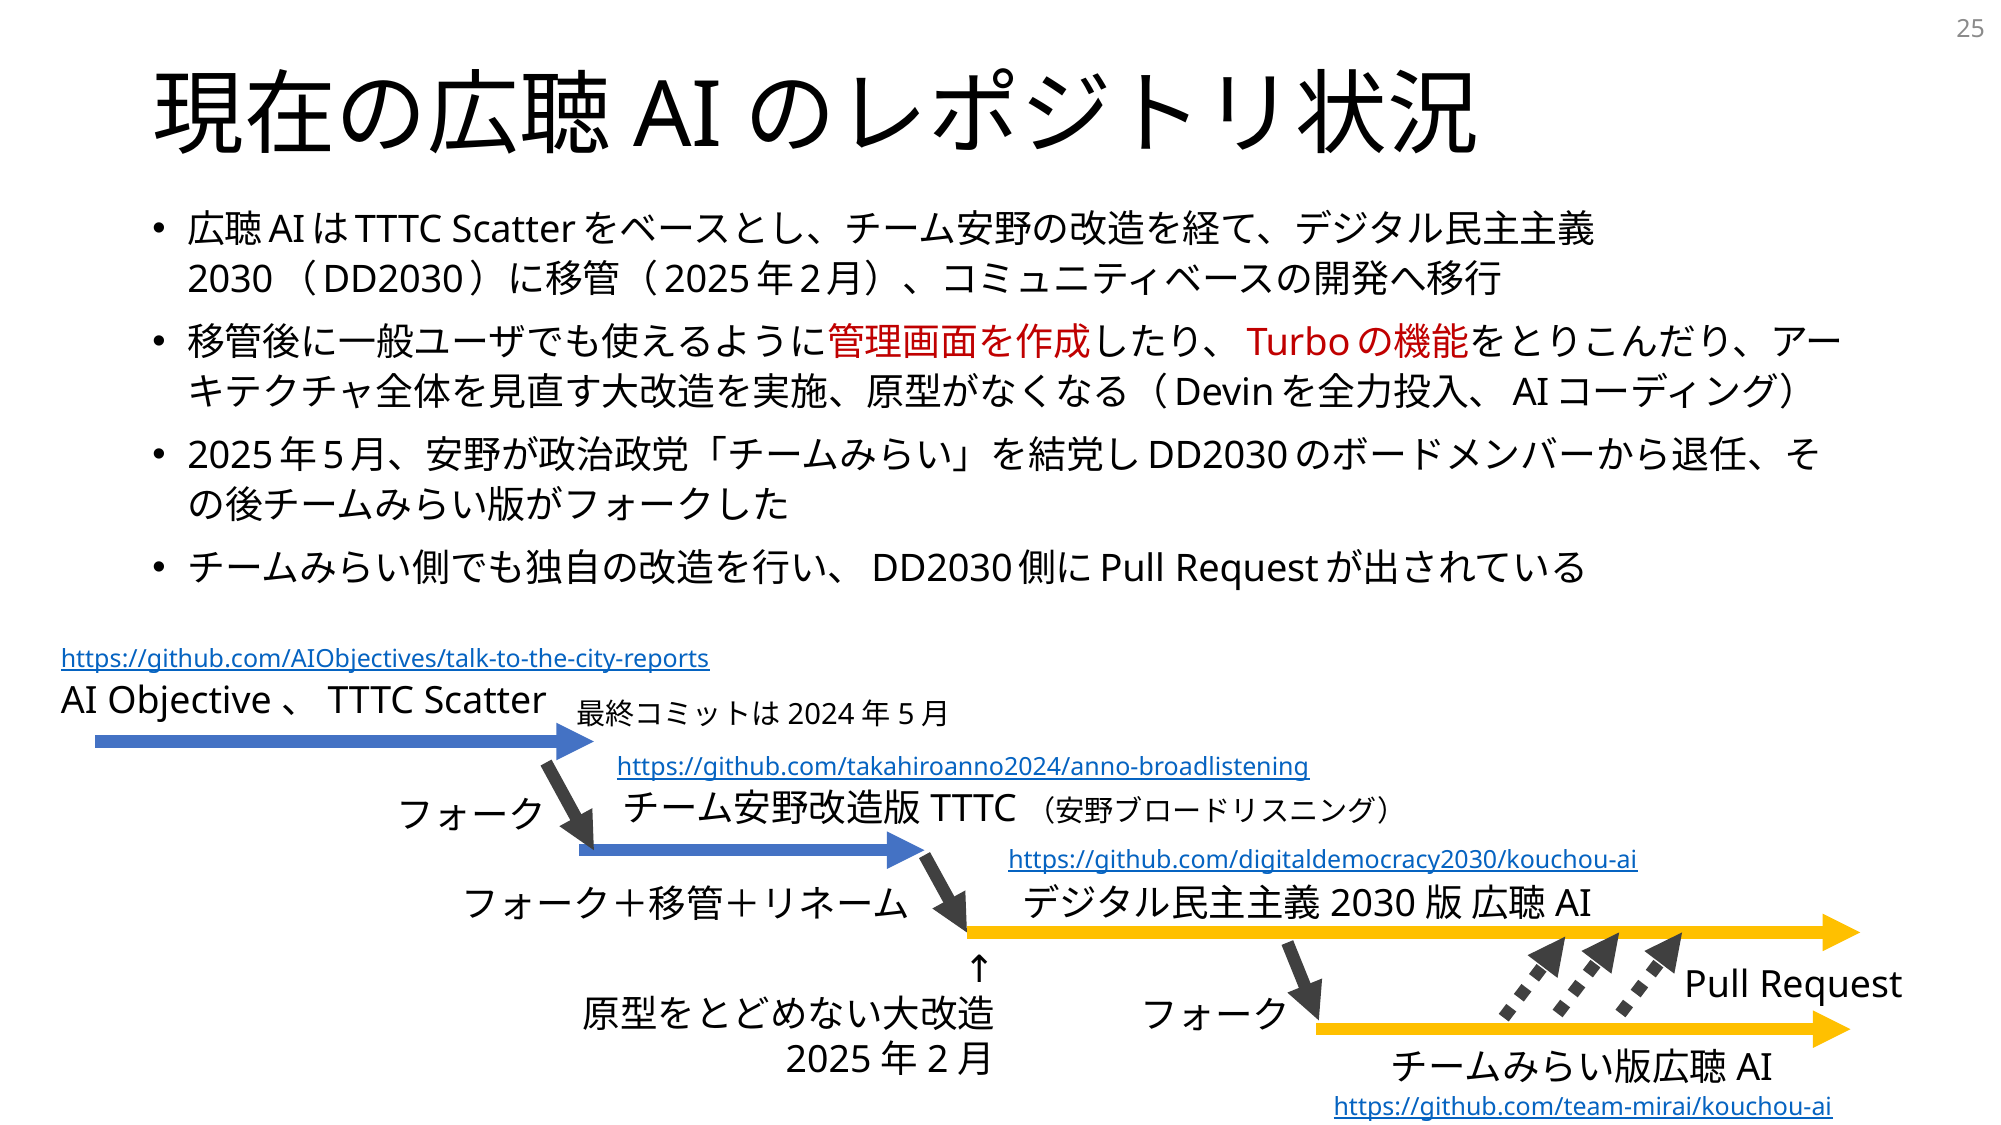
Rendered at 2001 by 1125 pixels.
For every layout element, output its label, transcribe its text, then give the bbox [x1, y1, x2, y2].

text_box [46, 634, 1947, 1125]
list 広聴AIはTTTC Scatterをベースとし、チーム安野の改造を経て、デジタル民主主義2030（DD2030）に移管（2025年2月）、コミュニティベースの開発へ移行 移管後に一般ユーザでも使えるように管理画面を作成したり、Turboの機能をとりこんだり、アーキテクチャ全体を見直す大改造を実施、原型がなくなる（Devinを全力投入、AIコーディング） 2025年5月、安野が政治政党「チームみらい」を結党しDD2030のボードメンバーから退任、その後チームみらい版がフォークした チームみらい側でも独自の改造を行い、DD2030側にPull Requestが出されている [137, 192, 1863, 634]
slide_number 25 [1550, 0, 2000, 60]
title 現在の広聴AIのレポジトリ状況 [137, 59, 1863, 175]
